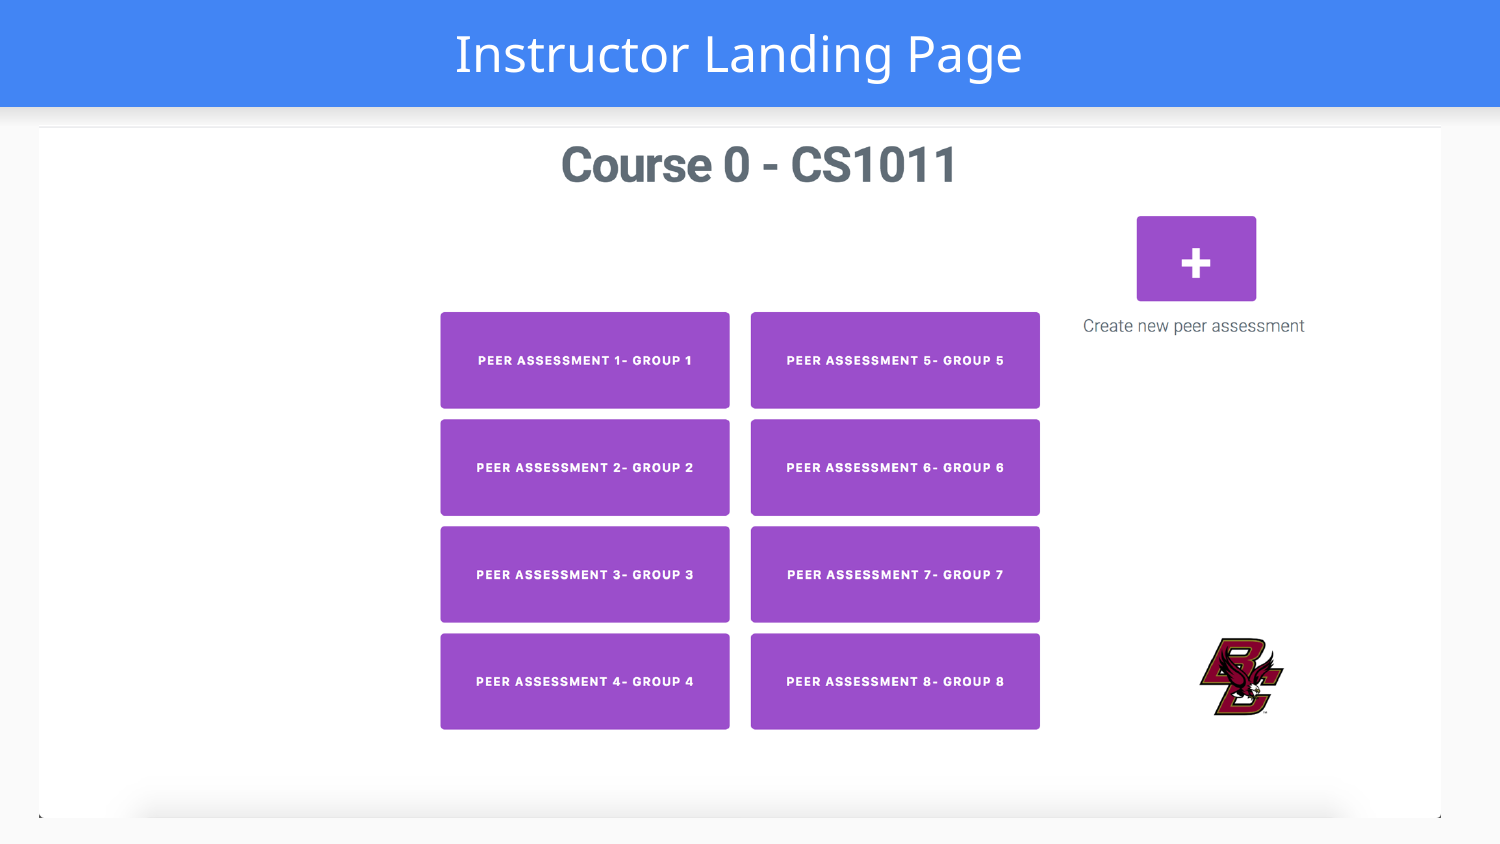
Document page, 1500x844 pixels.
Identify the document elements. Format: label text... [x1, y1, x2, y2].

picture [39, 124, 1441, 818]
title Instructor Landing Page [16, 2, 1464, 102]
